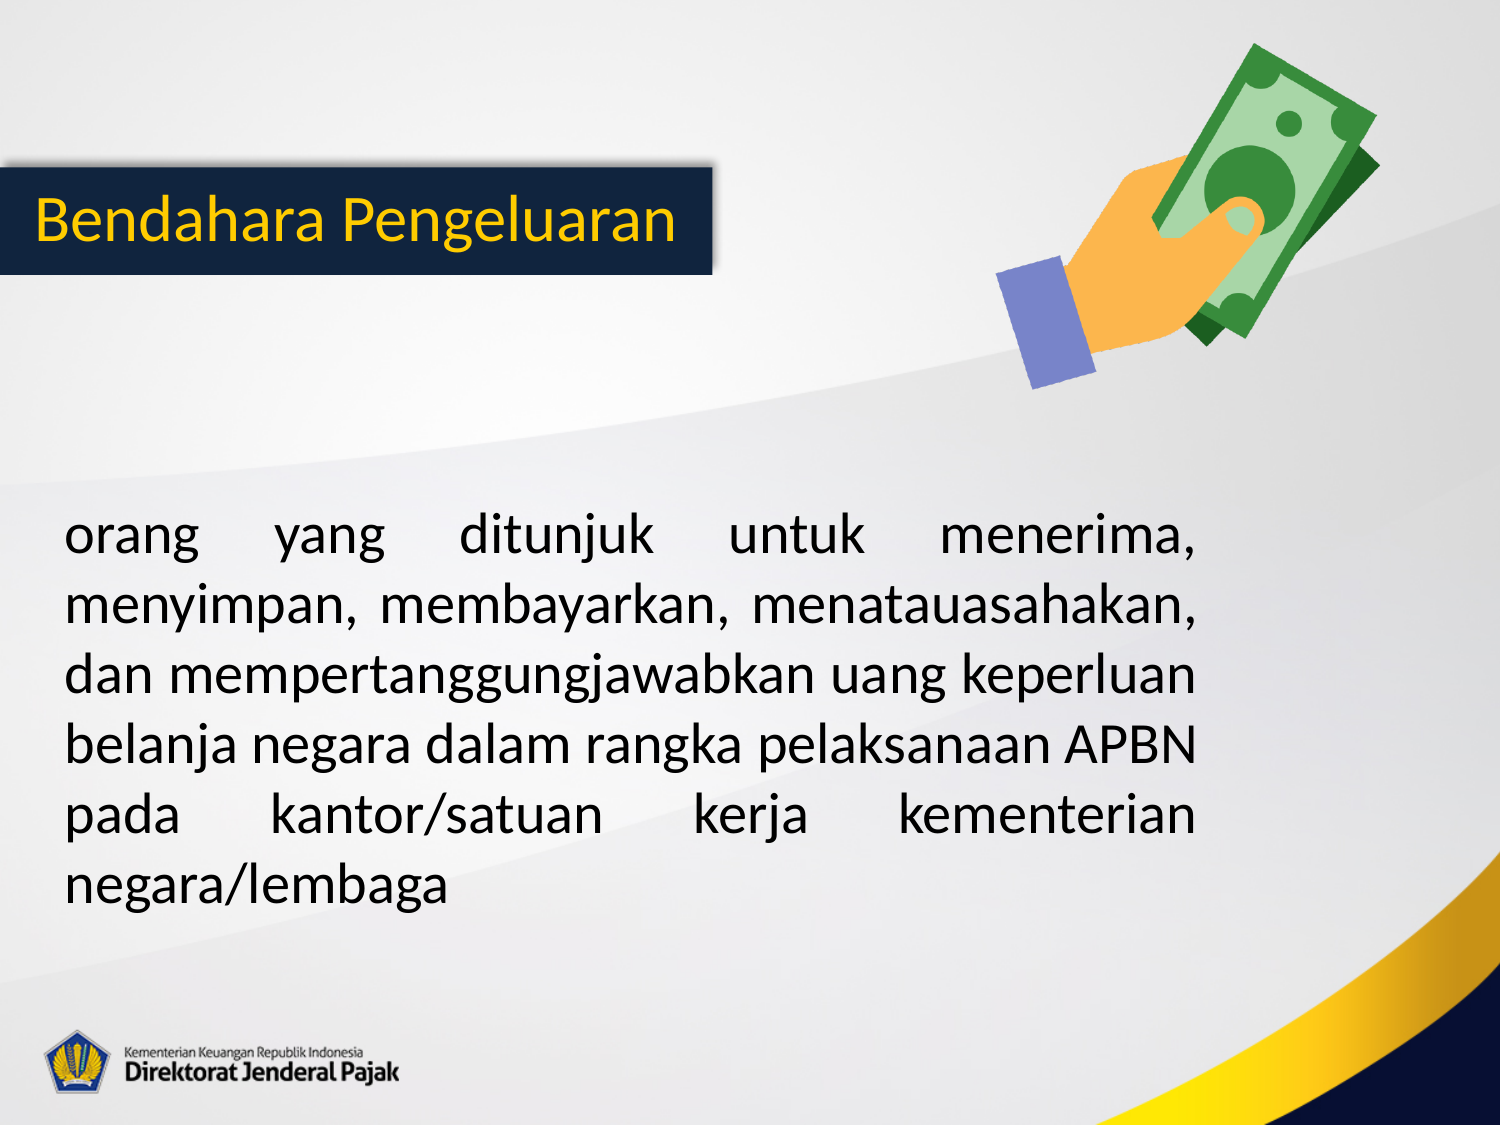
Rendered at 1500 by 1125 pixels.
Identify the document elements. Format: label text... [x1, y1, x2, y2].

picture [0, 0, 1500, 1125]
text_box Bendahara Pengeluaran [0, 167, 713, 275]
text_box orang yang ditunjuk untuk menerima, menyimpan, membayarkan, menatauasahakan, dan mempertanggungjawabkan uang keperluan belanja negara dalam rangka pelaksanaan APBN pada kantor/satuan kerja kementerian negara/lembaga [50, 487, 1213, 923]
